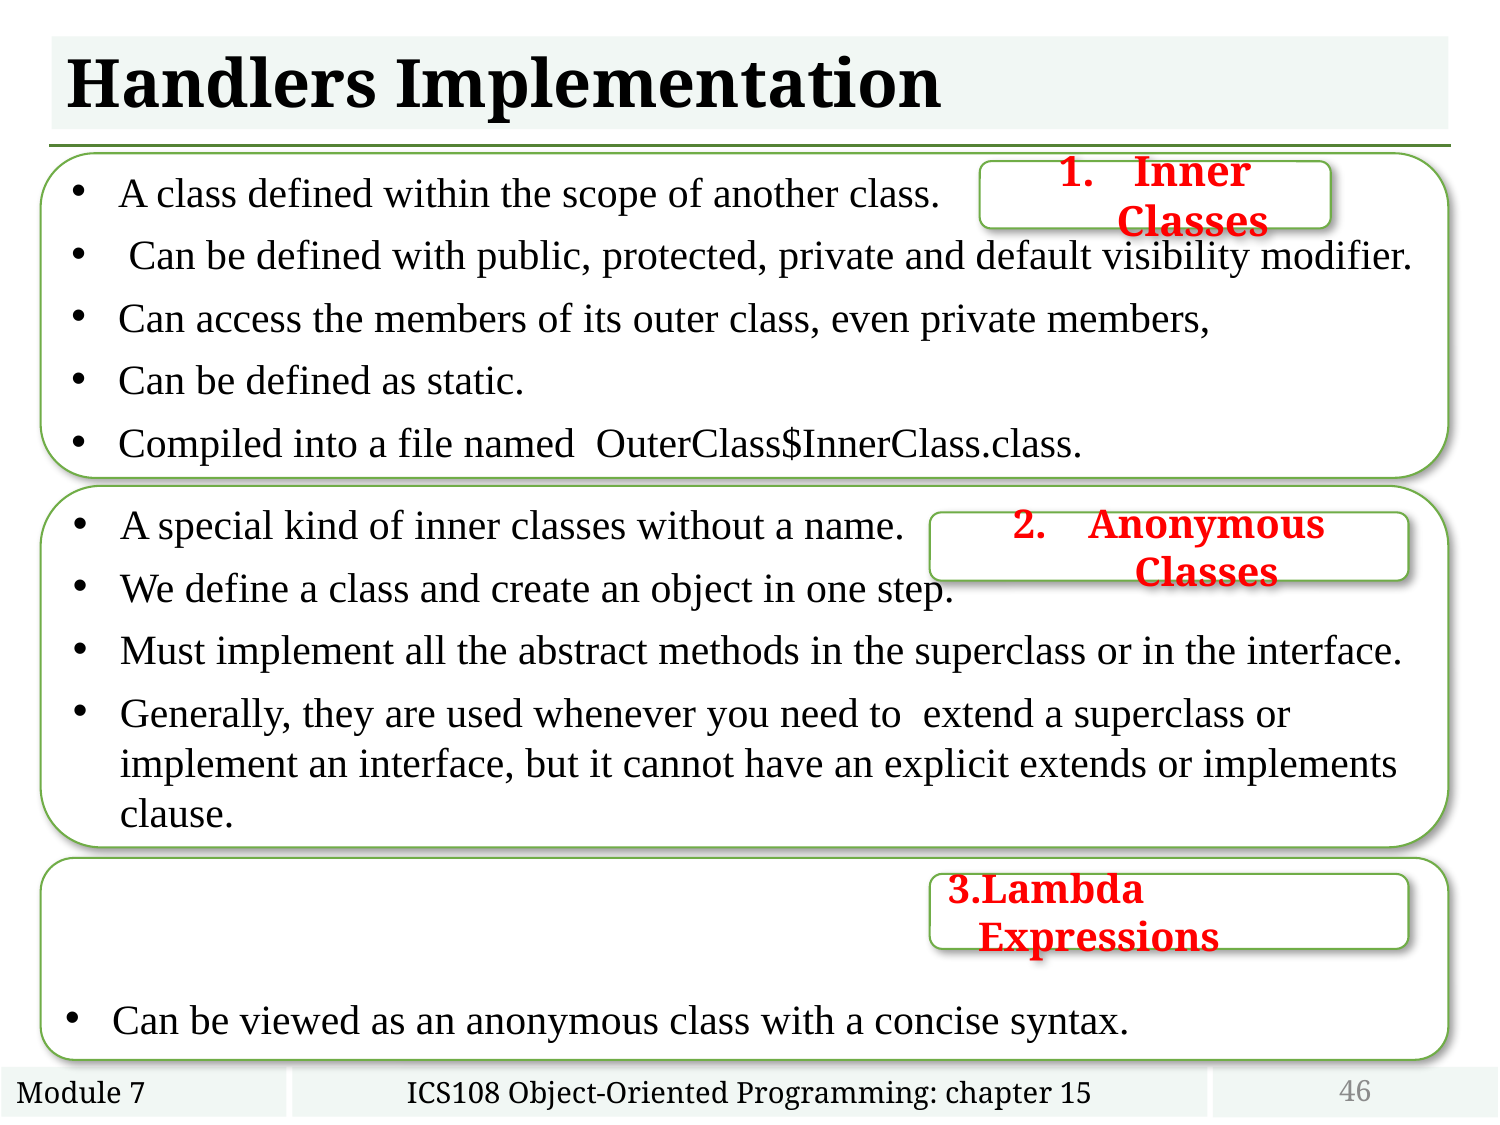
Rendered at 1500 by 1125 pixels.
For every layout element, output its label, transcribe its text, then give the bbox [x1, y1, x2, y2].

text_box Lambda Expressions [928, 872, 1410, 950]
text_box A class defined within the scope of another class. Can be defined with public, protected, private and default visibility modifier. Can access the members of its outer class, even private members, Can be defined as static. Compiled into a file named OuterClass$InnerClass.class. [39, 152, 1450, 479]
title Handlers Implementation [51, 36, 1449, 130]
text_box Anonymous Classes [928, 511, 1410, 582]
text_box Can be viewed as an anonymous class with a concise syntax. [39, 856, 1450, 1061]
slide_number 46 [1212, 1066, 1498, 1118]
text_box Inner Classes [978, 160, 1332, 230]
text_box A special kind of inner classes without a name. We define a class and create an object in one step. Must implement all the abstract methods in the superclass or in the interface. Generally, they are used whenever you need to extend a superclass or implement an interface, but it cannot have an explicit extends or implements clause. [39, 484, 1450, 849]
